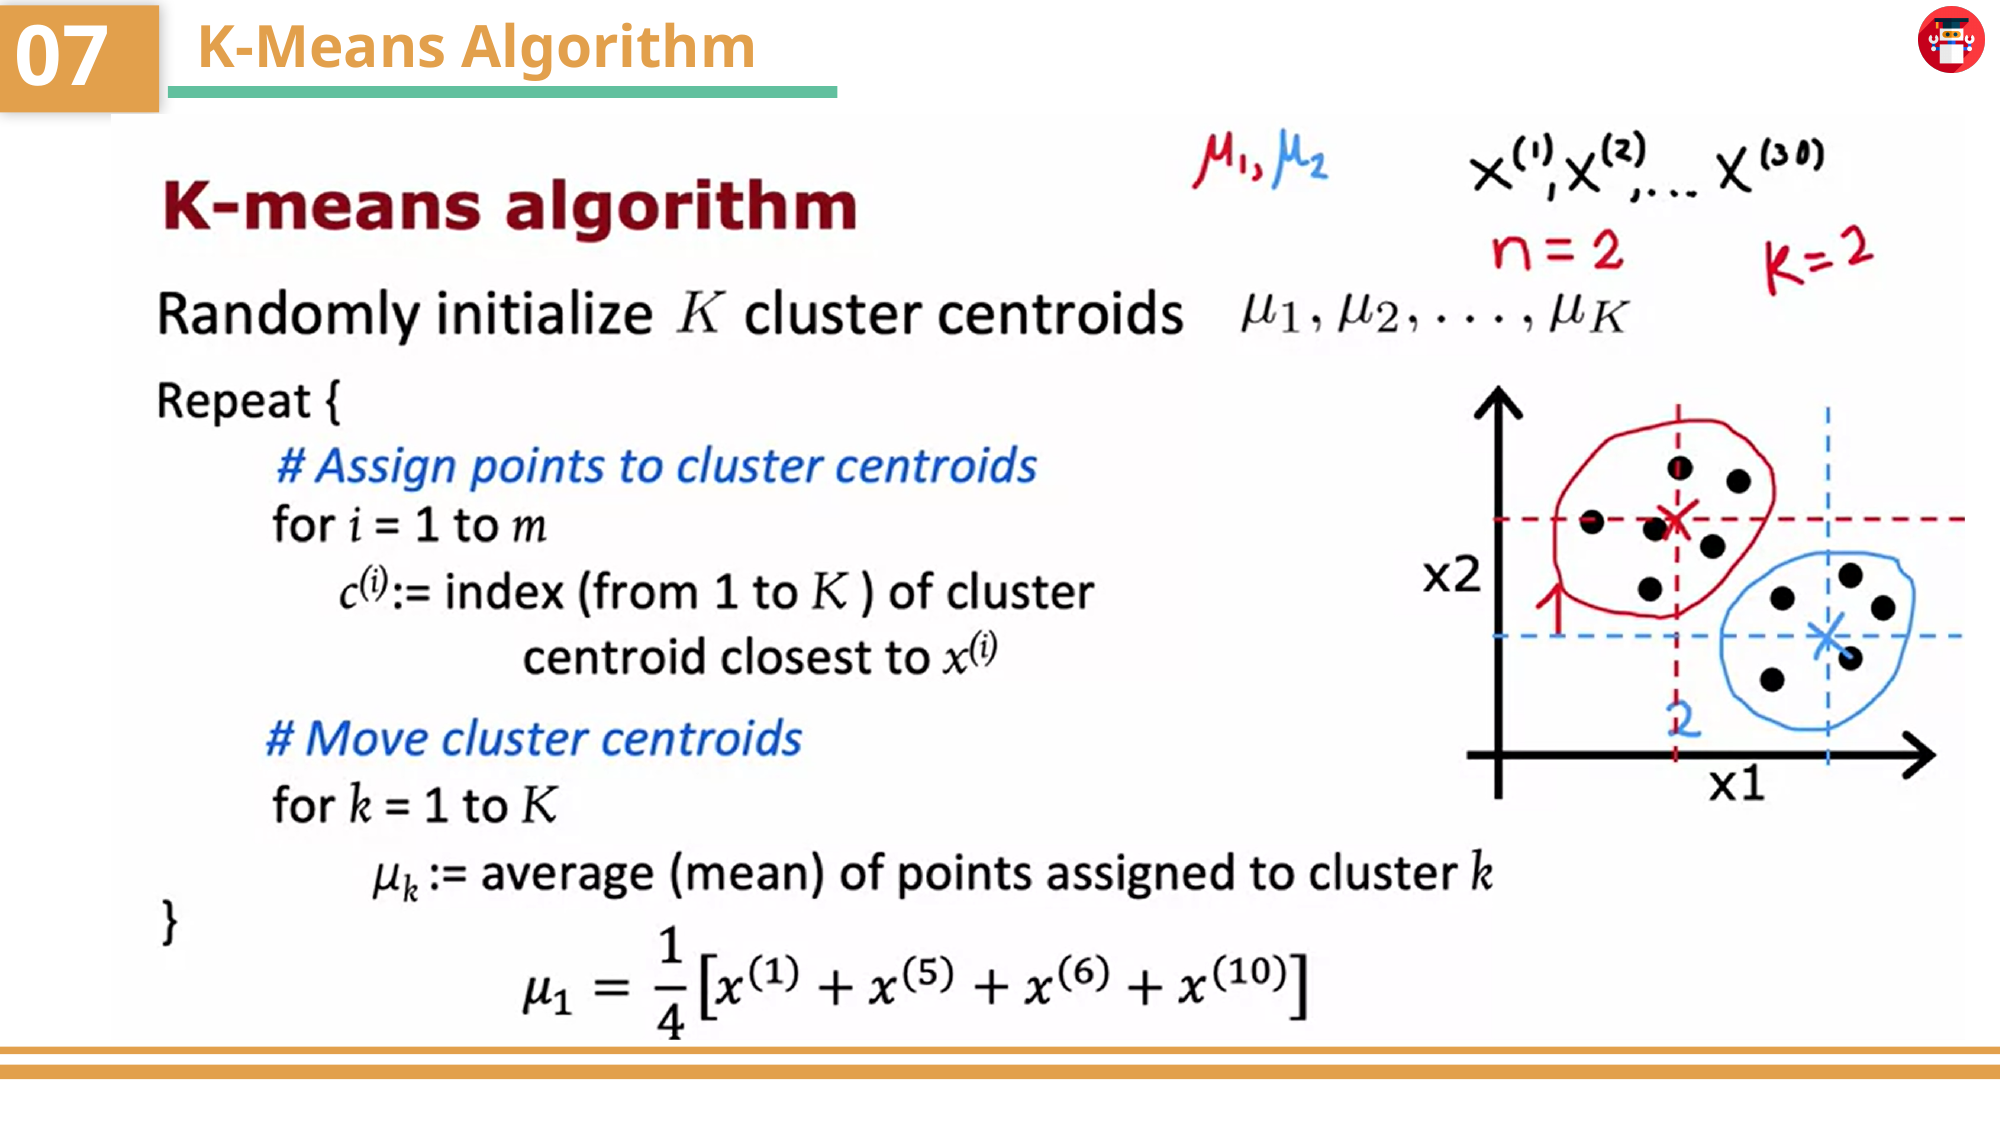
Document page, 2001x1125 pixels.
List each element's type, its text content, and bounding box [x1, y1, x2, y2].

picture [111, 114, 1965, 1040]
picture [1918, 6, 1985, 73]
text_box [167, 85, 838, 99]
list K-Means Algorithm [182, 0, 1238, 98]
list 07 [0, 5, 160, 113]
